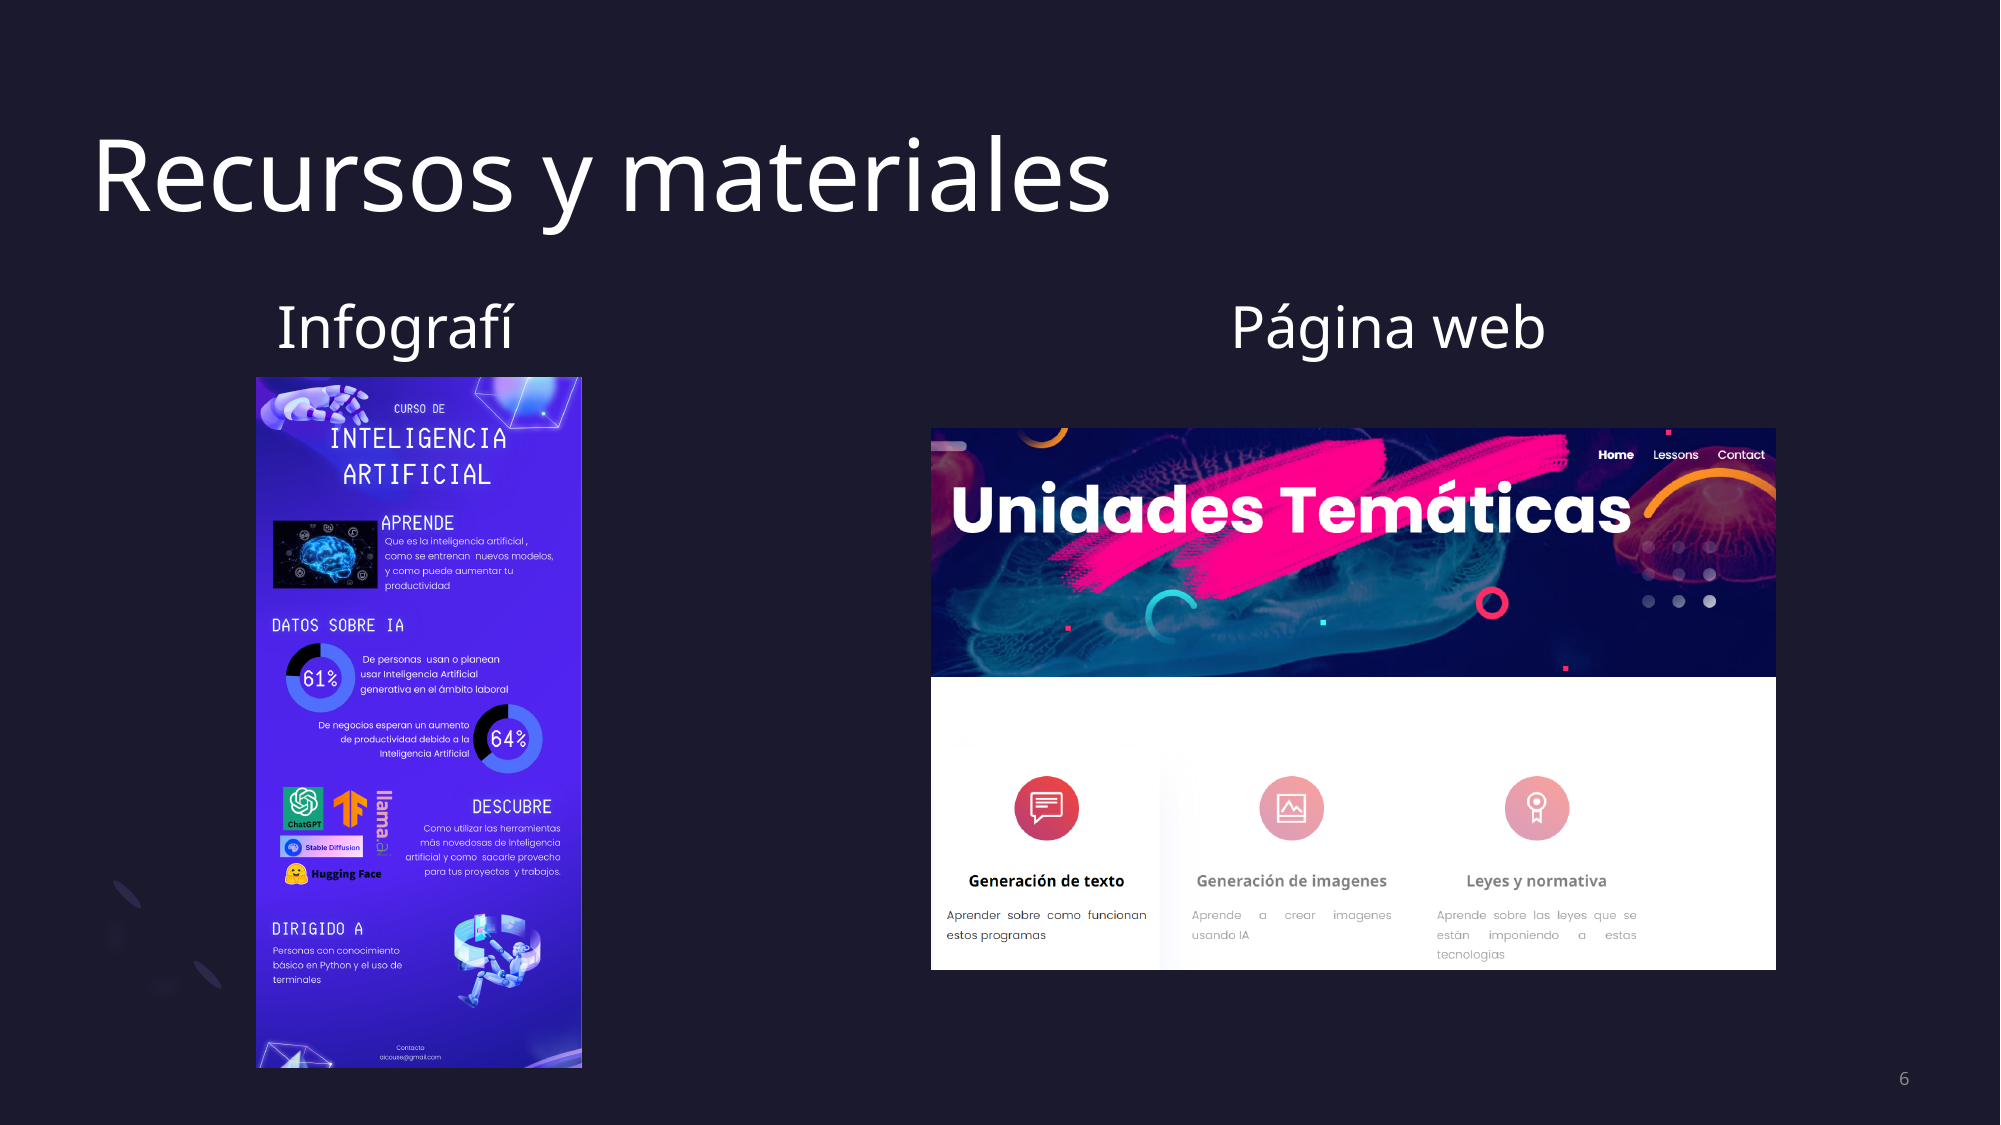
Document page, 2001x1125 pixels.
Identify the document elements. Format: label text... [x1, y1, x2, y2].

slide_number 6 [1632, 1067, 1910, 1093]
title Recursos y materiales [90, 125, 1910, 284]
picture [931, 428, 1776, 970]
text_box Página web [1230, 283, 1549, 368]
list Infografía [277, 283, 538, 368]
picture [256, 377, 582, 1068]
